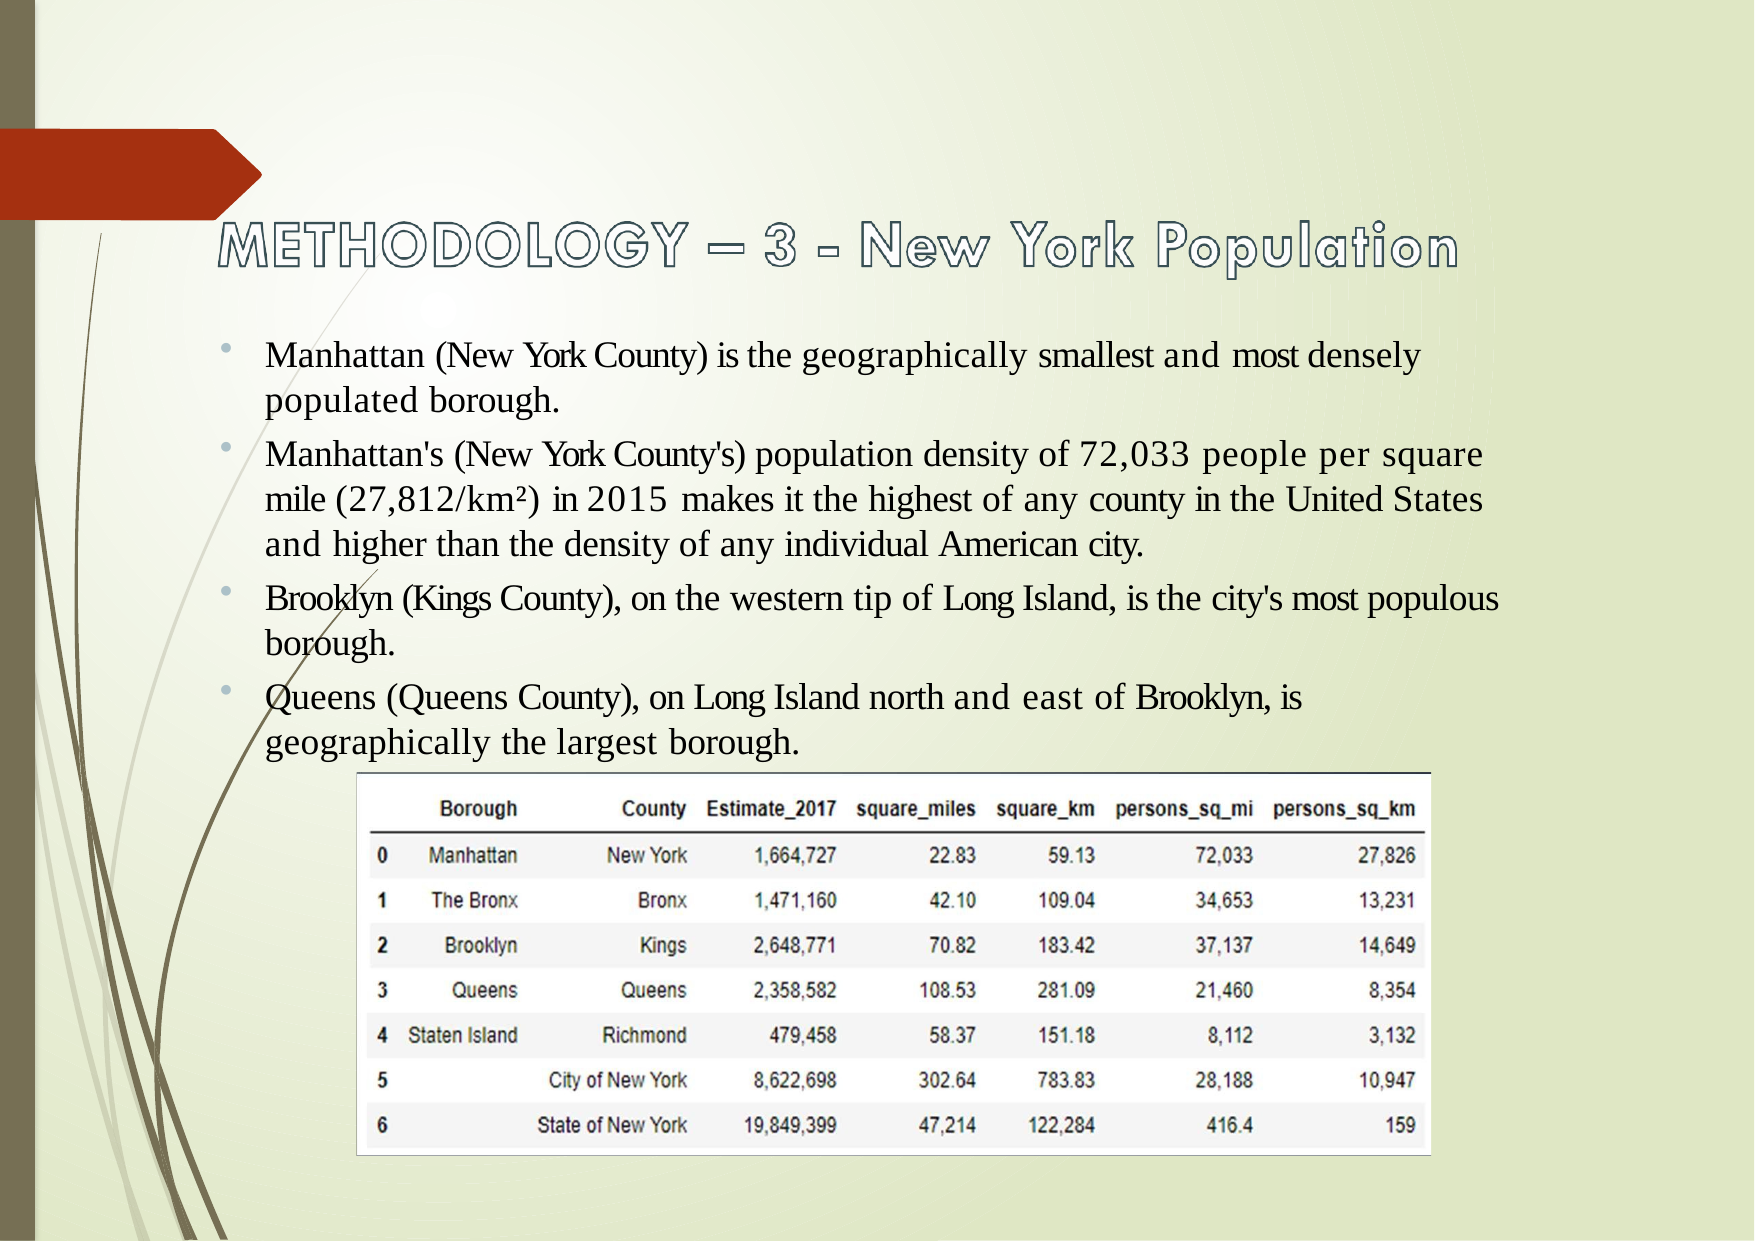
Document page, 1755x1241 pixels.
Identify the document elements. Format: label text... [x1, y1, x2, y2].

text_box [861, 220, 1457, 280]
text_box [707, 243, 745, 254]
text_box Manhattan (New York County) is the geographically smallest and most densely populated borough. Manhattan's (New York County's) population density of 72,033 people per square mile (27,812/km²) in 2015 makes it the highest of any county in the United States and higher than the density of any individual American city. Brooklyn (Kings County), on the western tip of Long Island, is the city's most populous borough. Queens (Queens County), on Long Island north and east of Brooklyn, is geographically the largest borough. [217, 328, 1518, 763]
text_box [817, 246, 839, 257]
text_box [356, 772, 1432, 1156]
text_box [764, 222, 796, 267]
text_box [217, 221, 689, 268]
